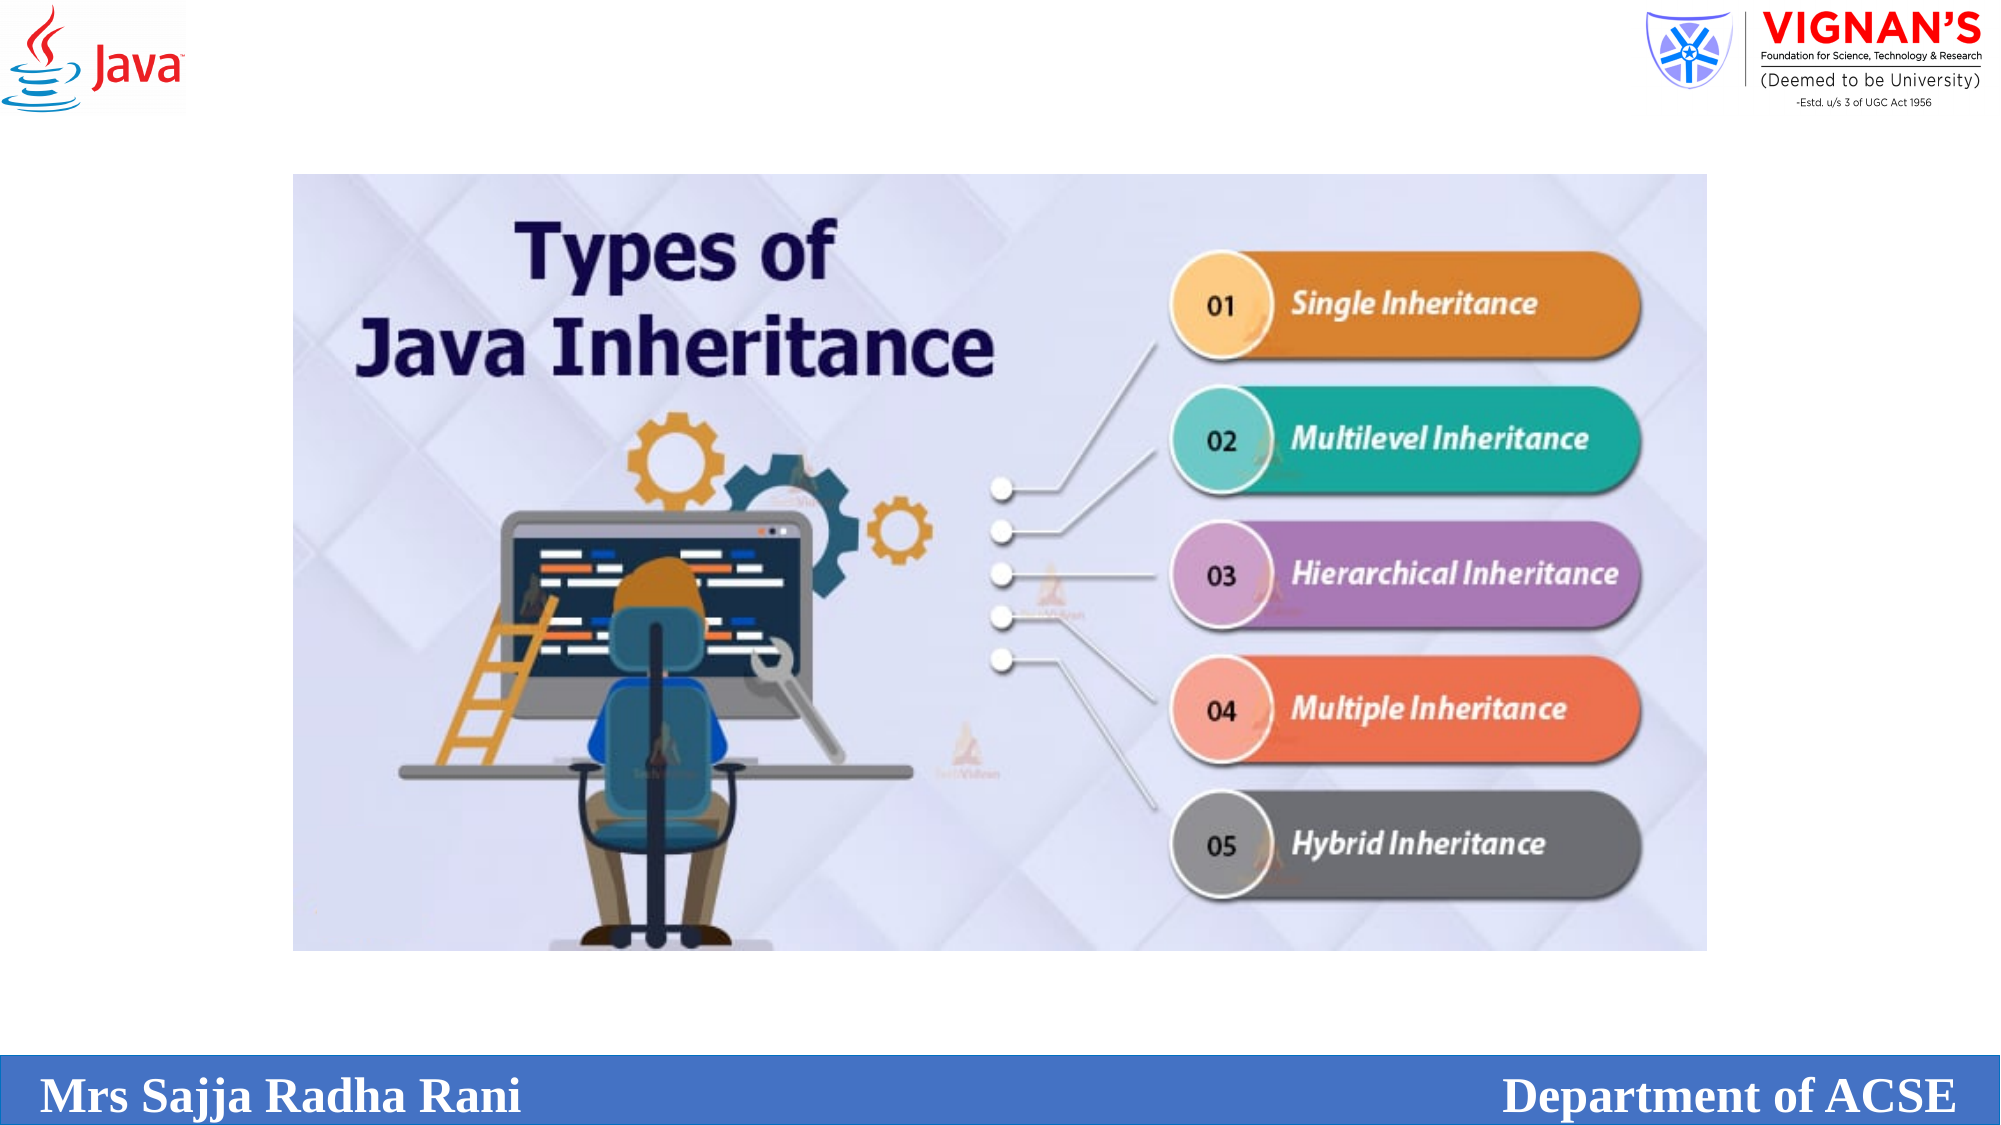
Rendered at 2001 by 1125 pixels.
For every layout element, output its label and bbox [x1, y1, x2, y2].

picture [1631, 0, 2000, 116]
picture [0, 0, 186, 116]
text_box [293, 174, 1707, 951]
